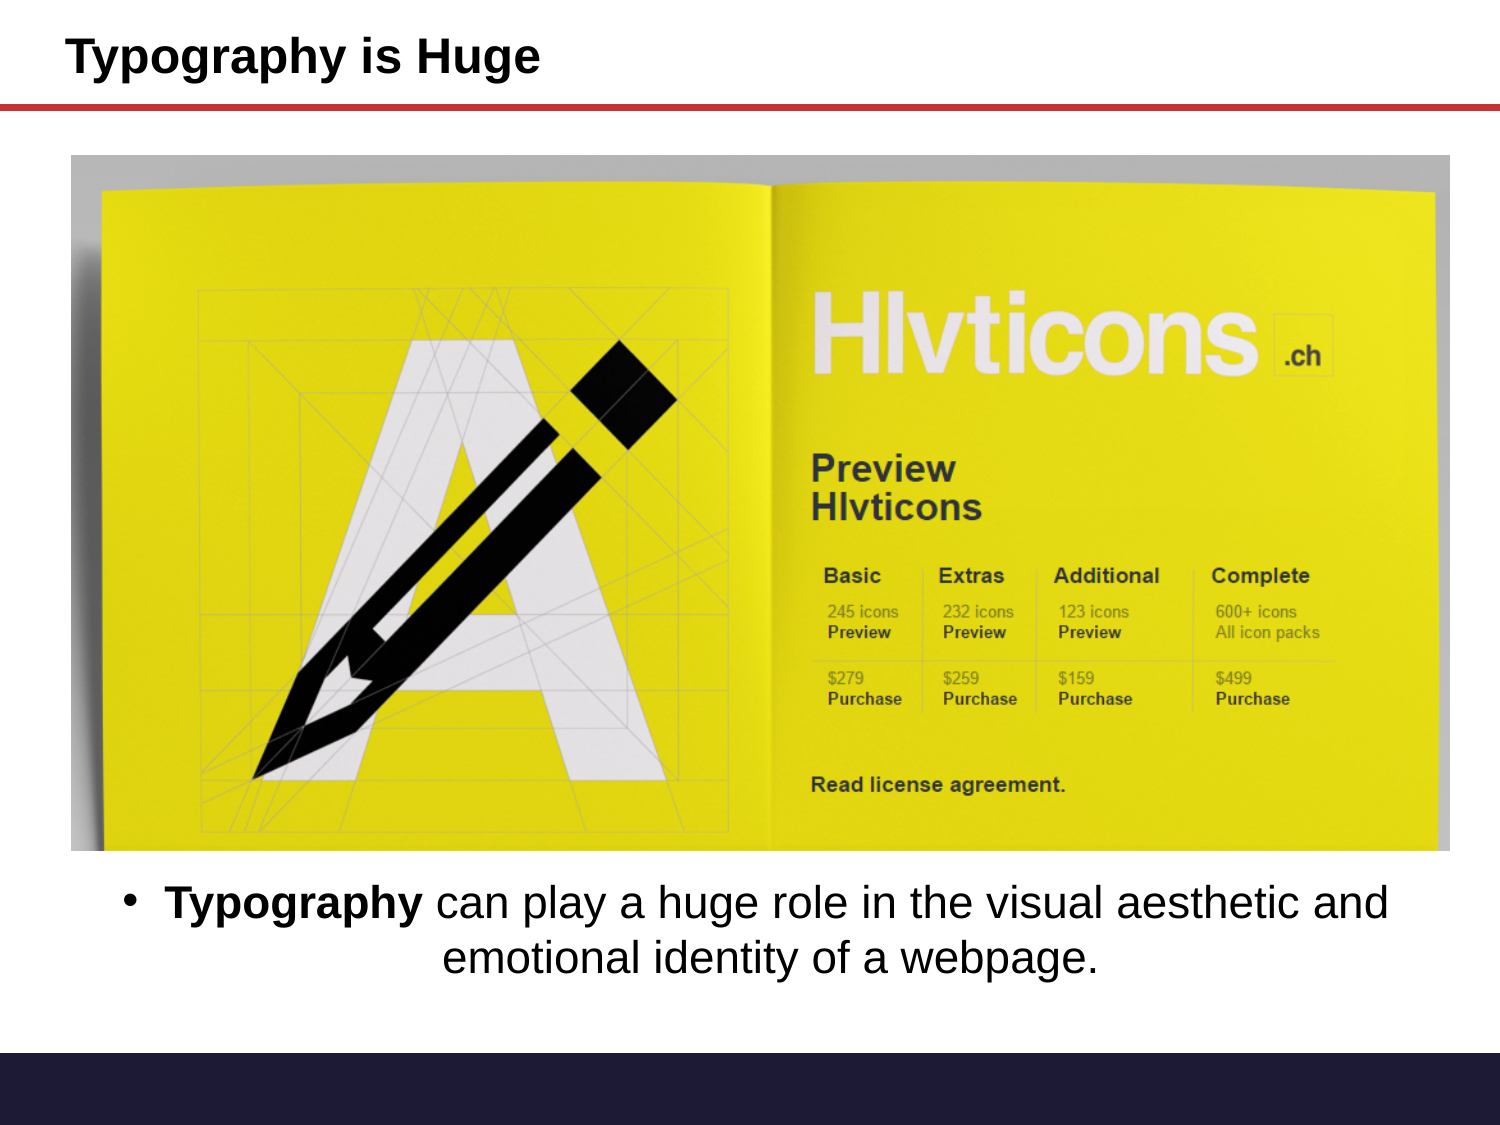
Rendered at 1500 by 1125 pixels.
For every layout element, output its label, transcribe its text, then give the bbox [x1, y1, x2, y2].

text_box Typography is Huge [50, 16, 1150, 91]
text_box Typography can play a huge role in the visual aesthetic and emotional identity of a webpage. [49, 857, 1463, 1083]
picture [71, 155, 1450, 851]
